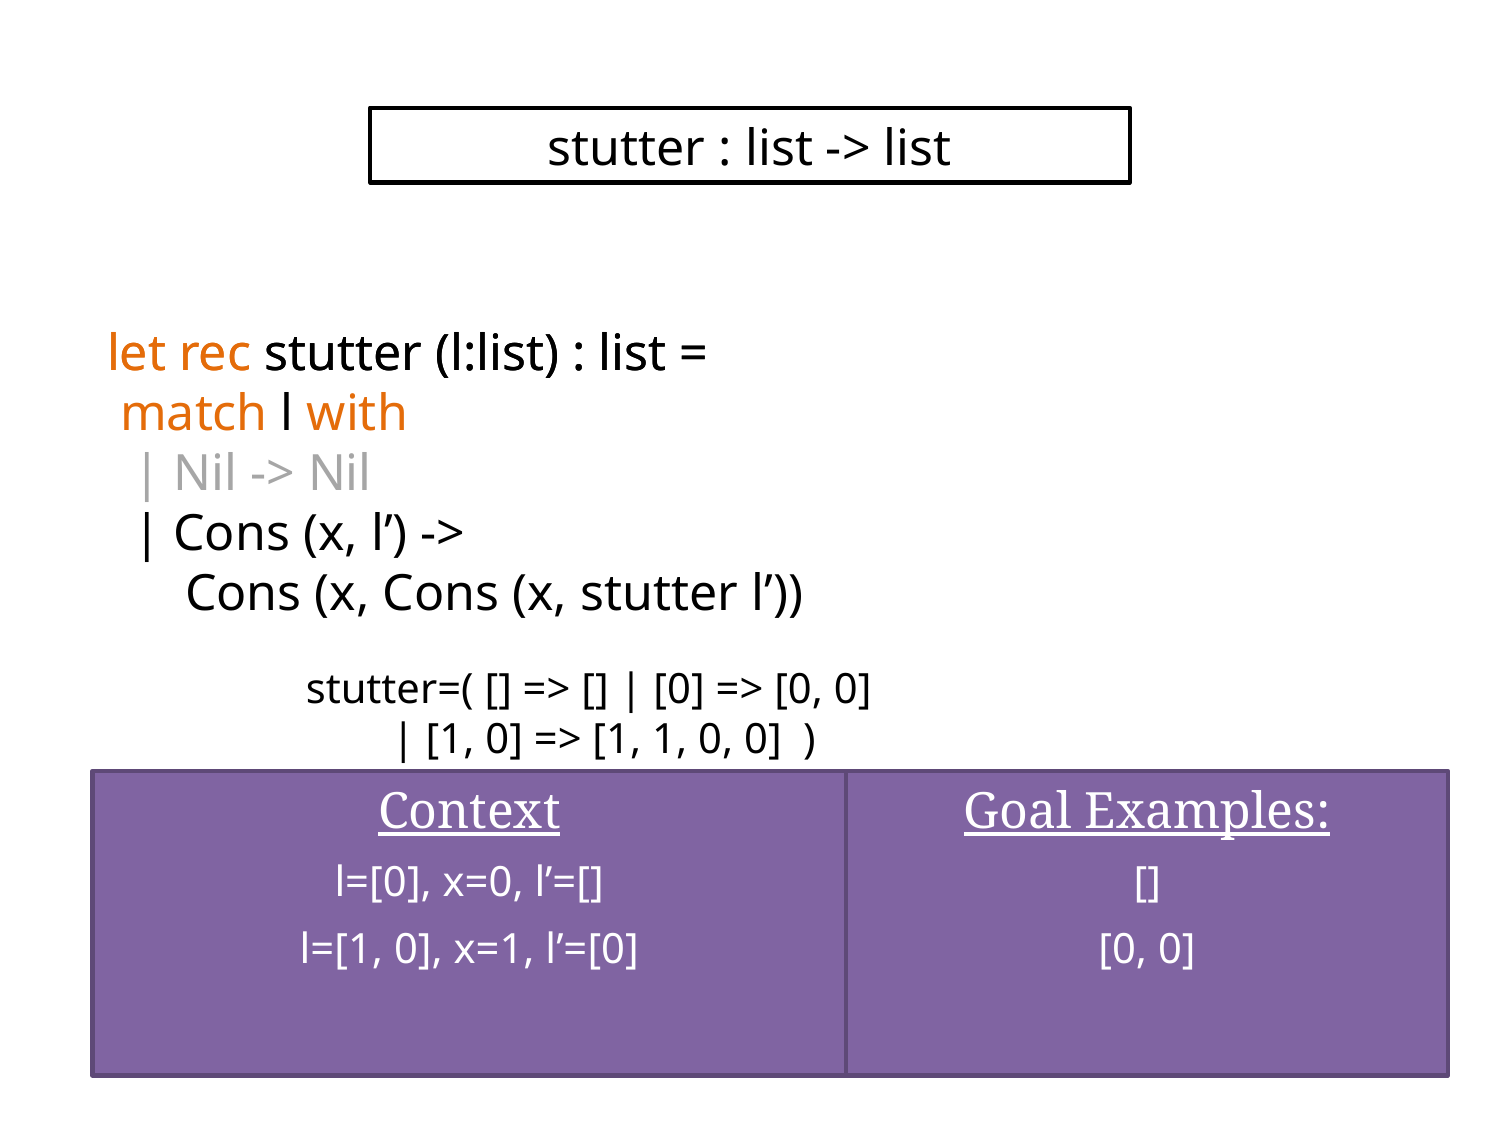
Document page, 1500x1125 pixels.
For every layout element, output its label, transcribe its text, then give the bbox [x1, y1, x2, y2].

text_box Goal Examples: [] [0, 0] [848, 769, 1450, 1078]
text_box stutter=( [] => [] | [0] => [0, 0] | [1, 0] => [1, 1, 0, 0] ) [291, 654, 1209, 770]
text_box let rec stutter (l:list) : list = match l with | Nil -> Nil | Cons (x, l’) -> Cons (x, Cons (x, stutter l’)) [92, 313, 1263, 629]
text_box stutter : list -> list [368, 106, 1132, 185]
text_box Context l=[0], x=0, l’=[] l=[1, 0], x=1, l’=[0] [90, 769, 848, 1078]
